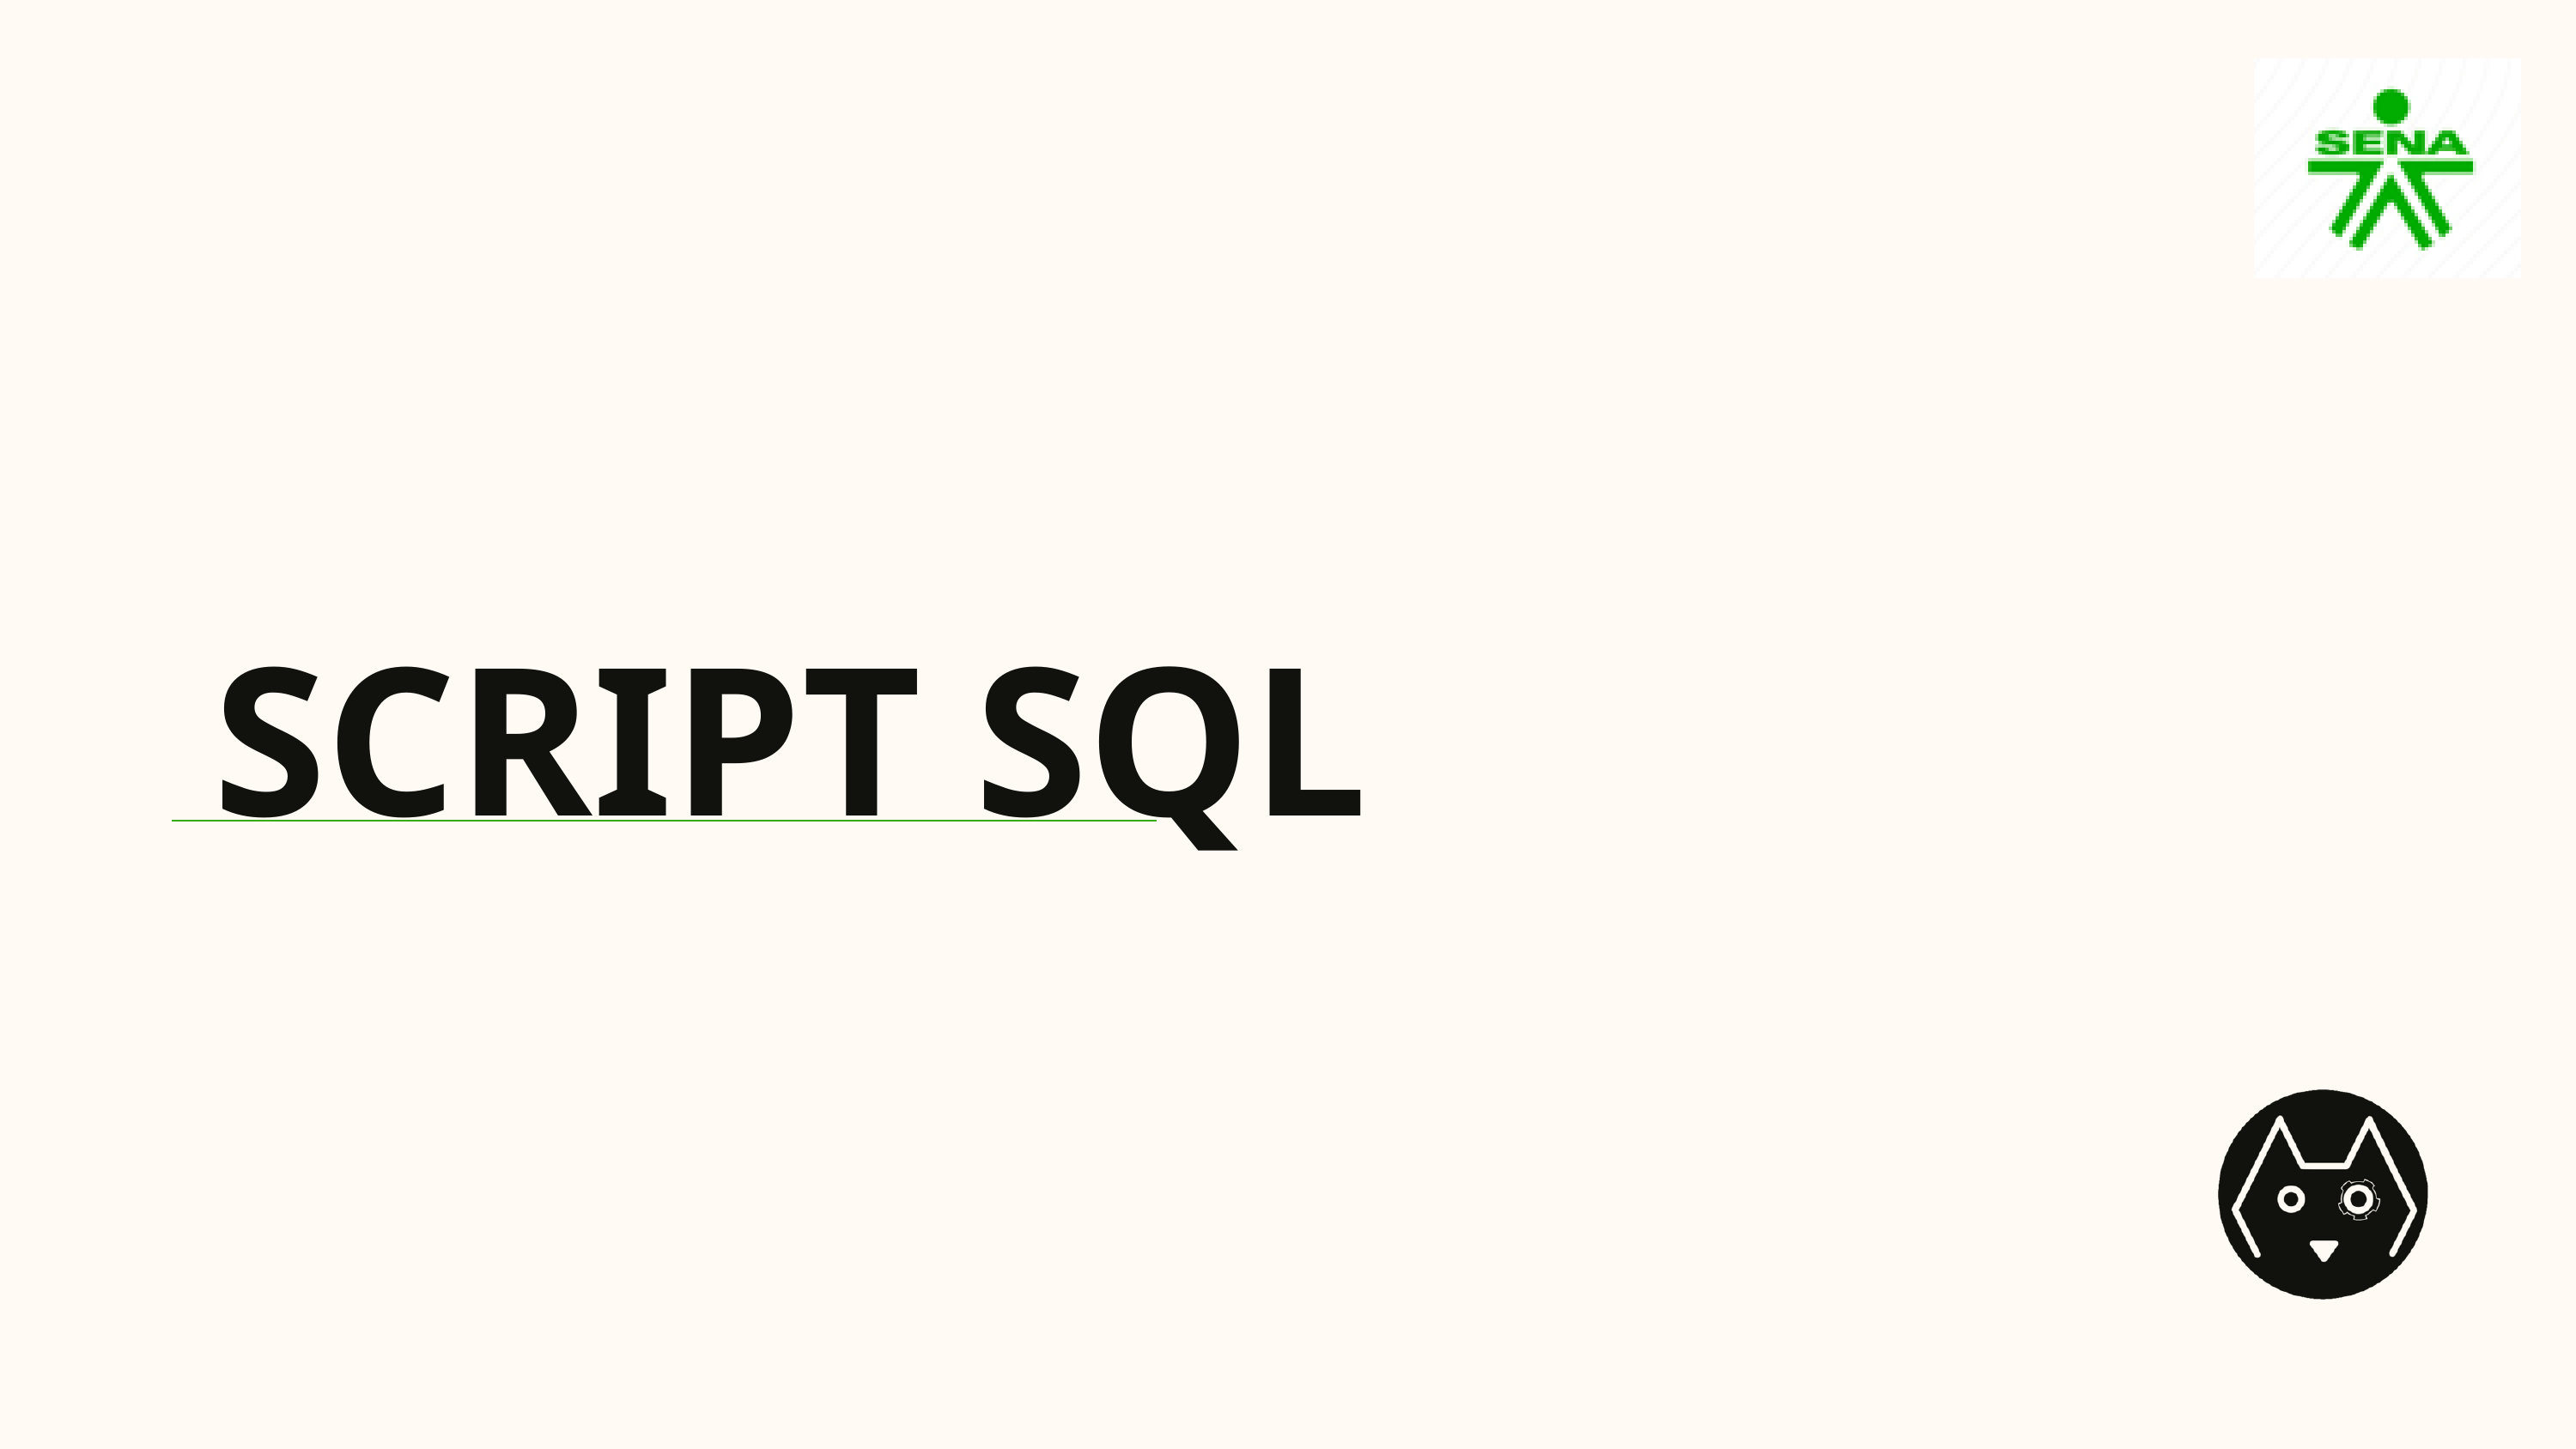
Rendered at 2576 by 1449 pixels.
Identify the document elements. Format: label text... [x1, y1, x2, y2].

text_box [2212, 1084, 2432, 1304]
picture [2253, 58, 2521, 278]
text_box SCRIPT SQL [213, 569, 1621, 858]
